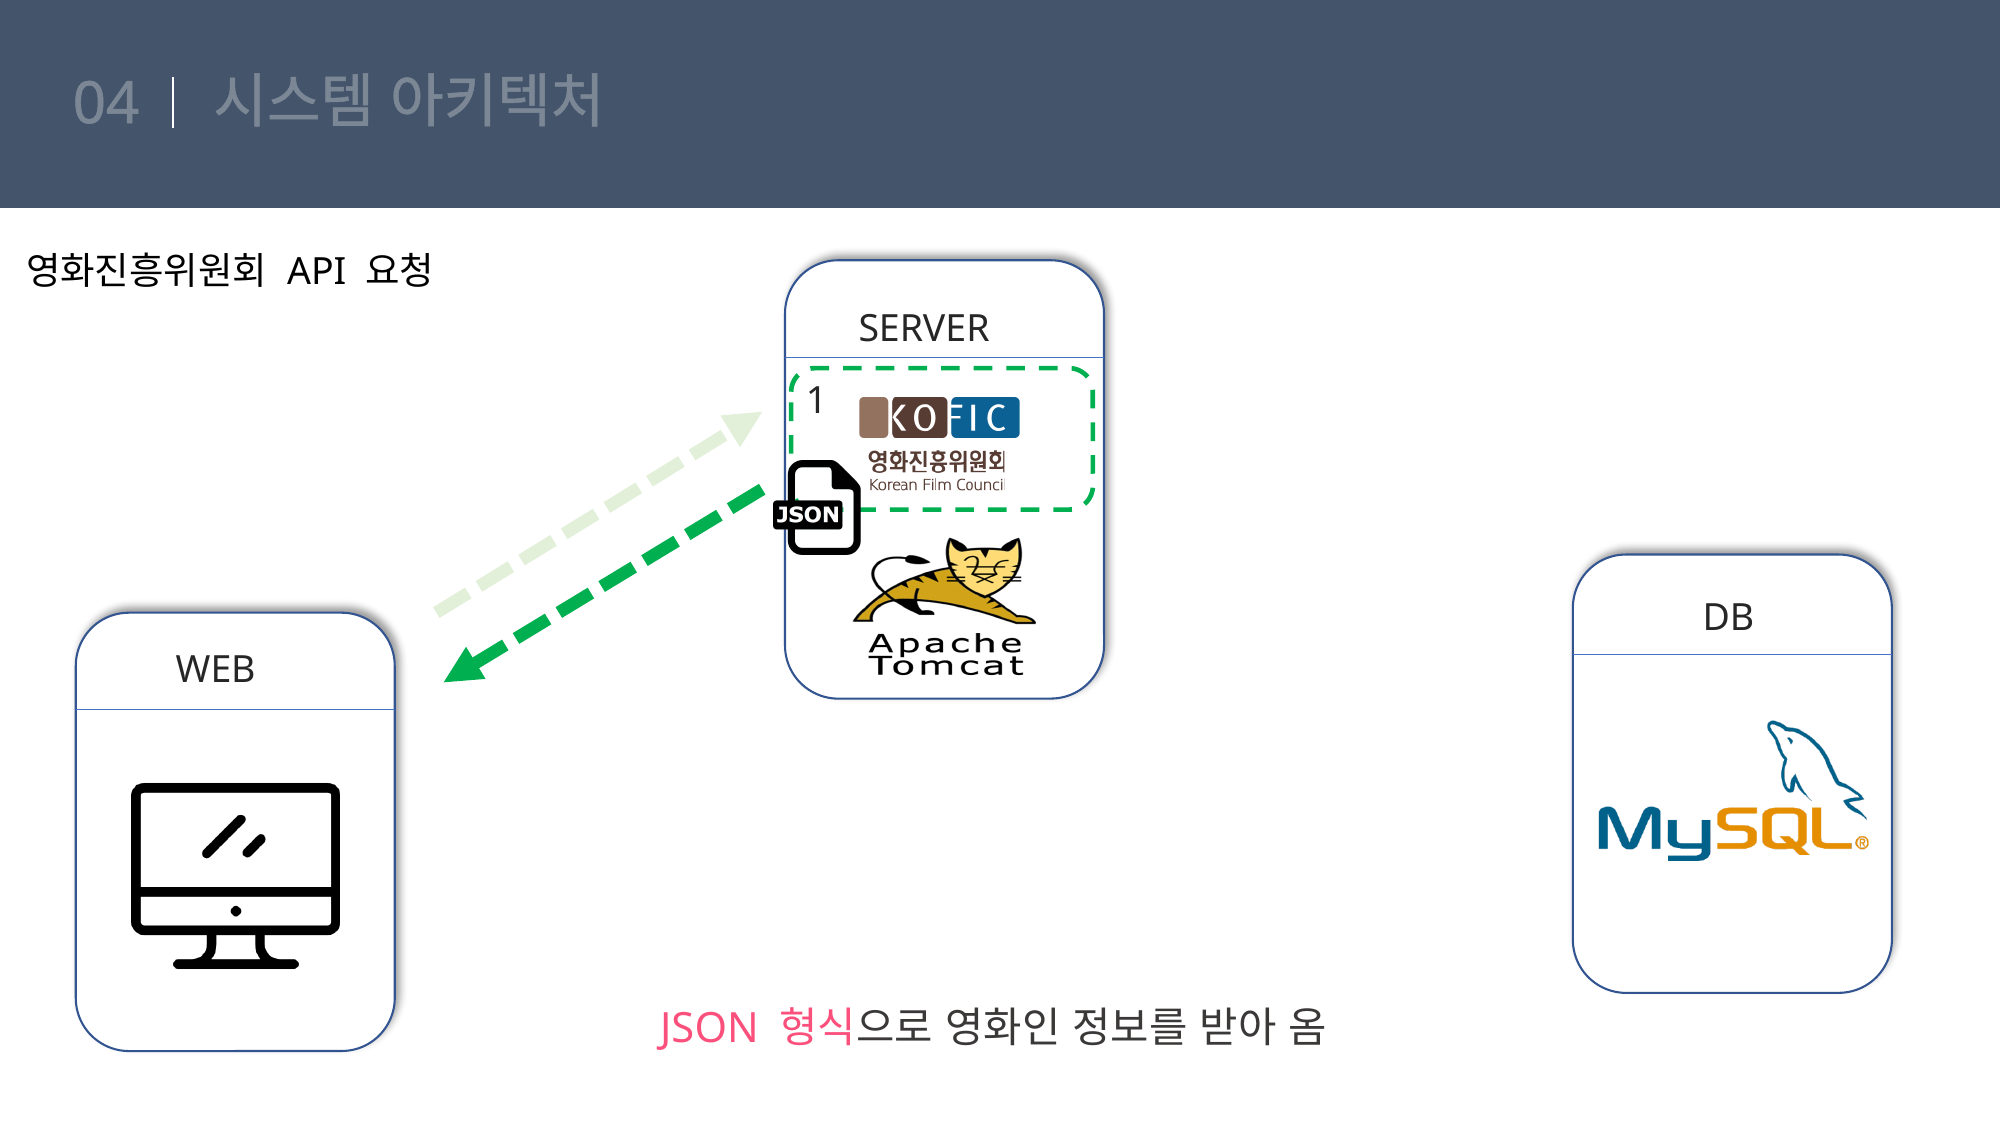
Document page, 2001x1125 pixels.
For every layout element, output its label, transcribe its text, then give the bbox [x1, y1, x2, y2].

text_box 영화진흥위원회 API 요청 [11, 239, 512, 299]
text_box JSON 형식으로 영화인 정보를 받아 옴 [645, 992, 1364, 1058]
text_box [75, 612, 433, 1052]
title 시스템 아키텍처 [198, 63, 883, 143]
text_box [785, 260, 1116, 699]
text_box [859, 385, 1030, 510]
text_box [436, 411, 763, 613]
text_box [1572, 554, 1892, 993]
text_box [443, 489, 763, 683]
list 04 [57, 65, 199, 144]
picture [773, 460, 1073, 692]
